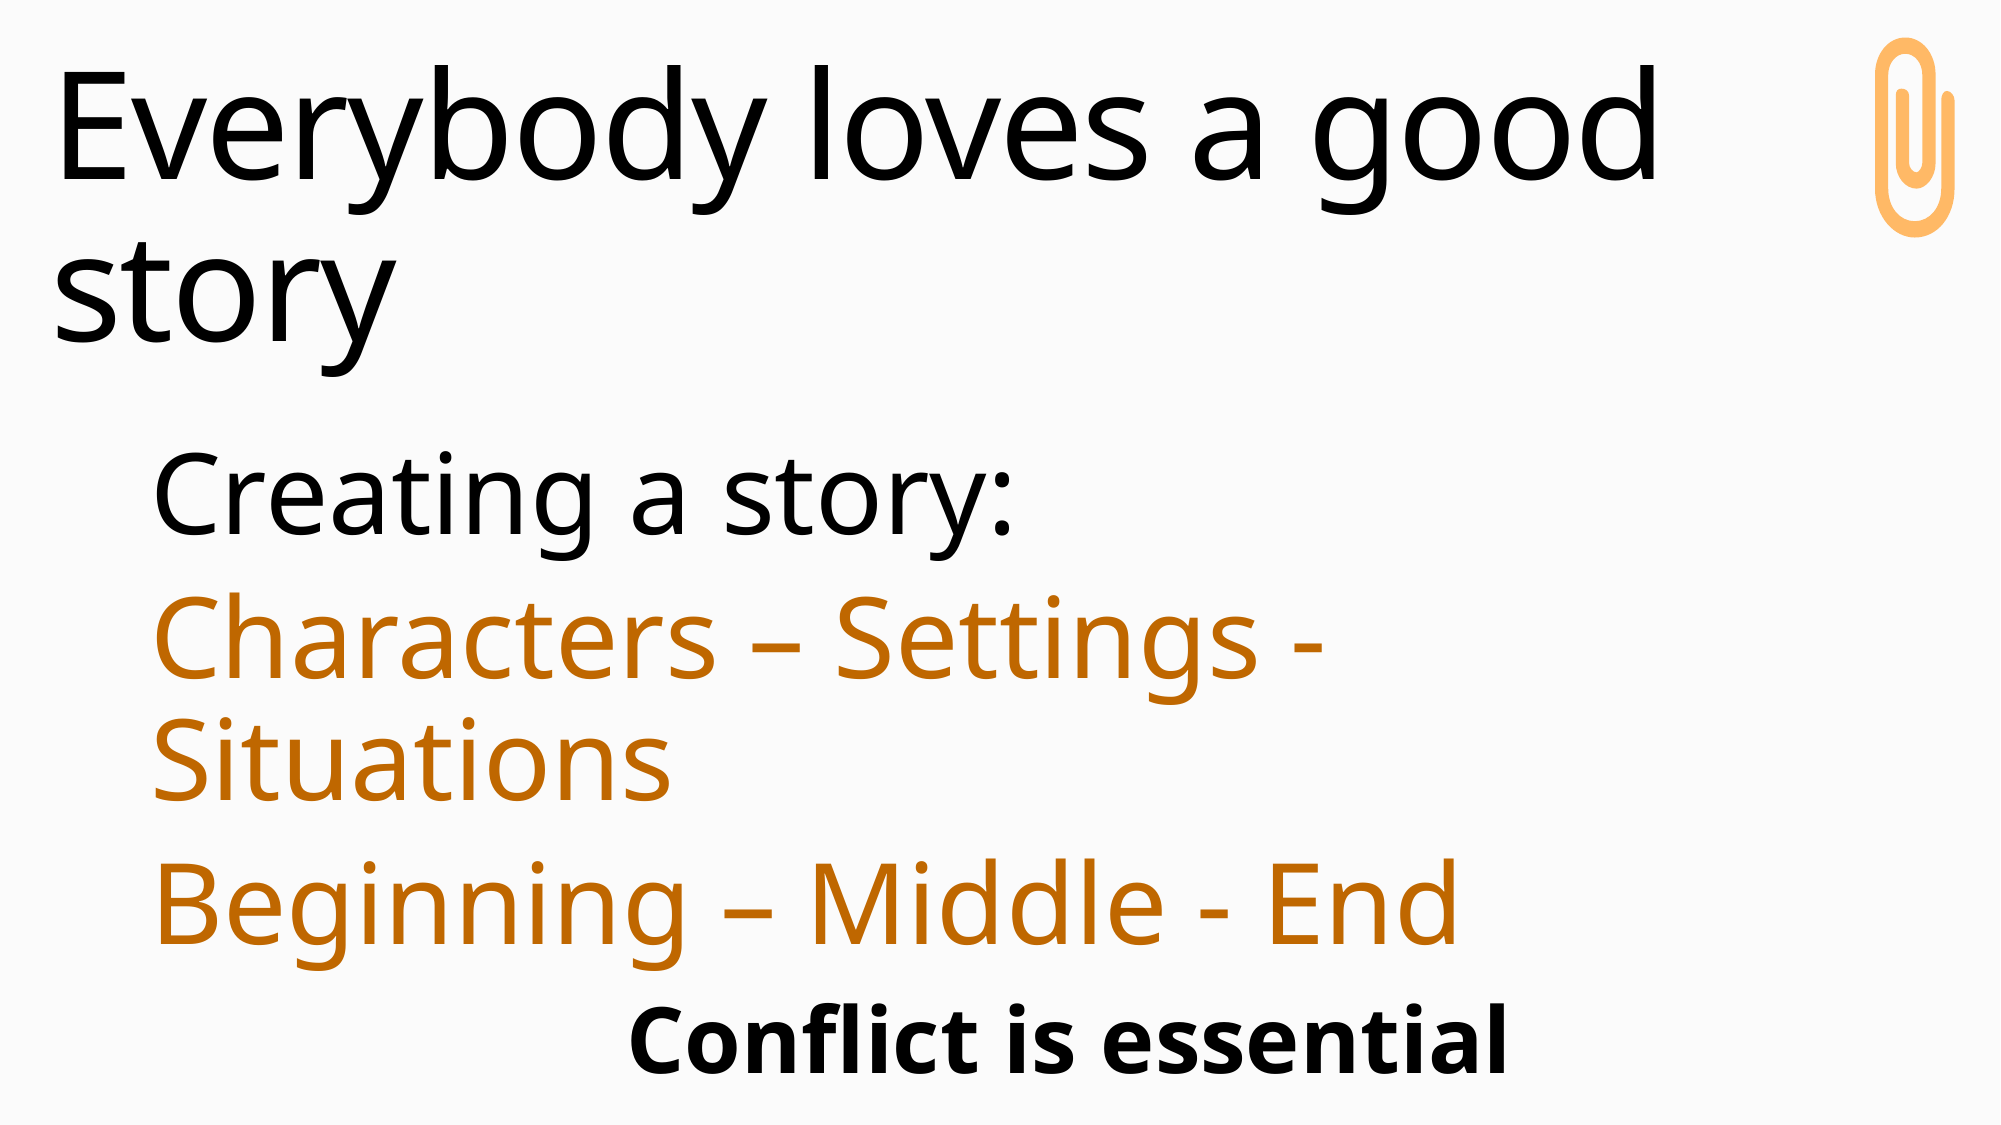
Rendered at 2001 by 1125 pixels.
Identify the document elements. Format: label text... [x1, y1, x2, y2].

text_box Conflict is essential [611, 974, 1527, 1100]
list Creating a story: Characters – Settings -Situations Beginning – Middle - End [150, 437, 1775, 876]
title Everybody loves a good story [50, 50, 1725, 360]
text_box [1875, 37, 1955, 238]
